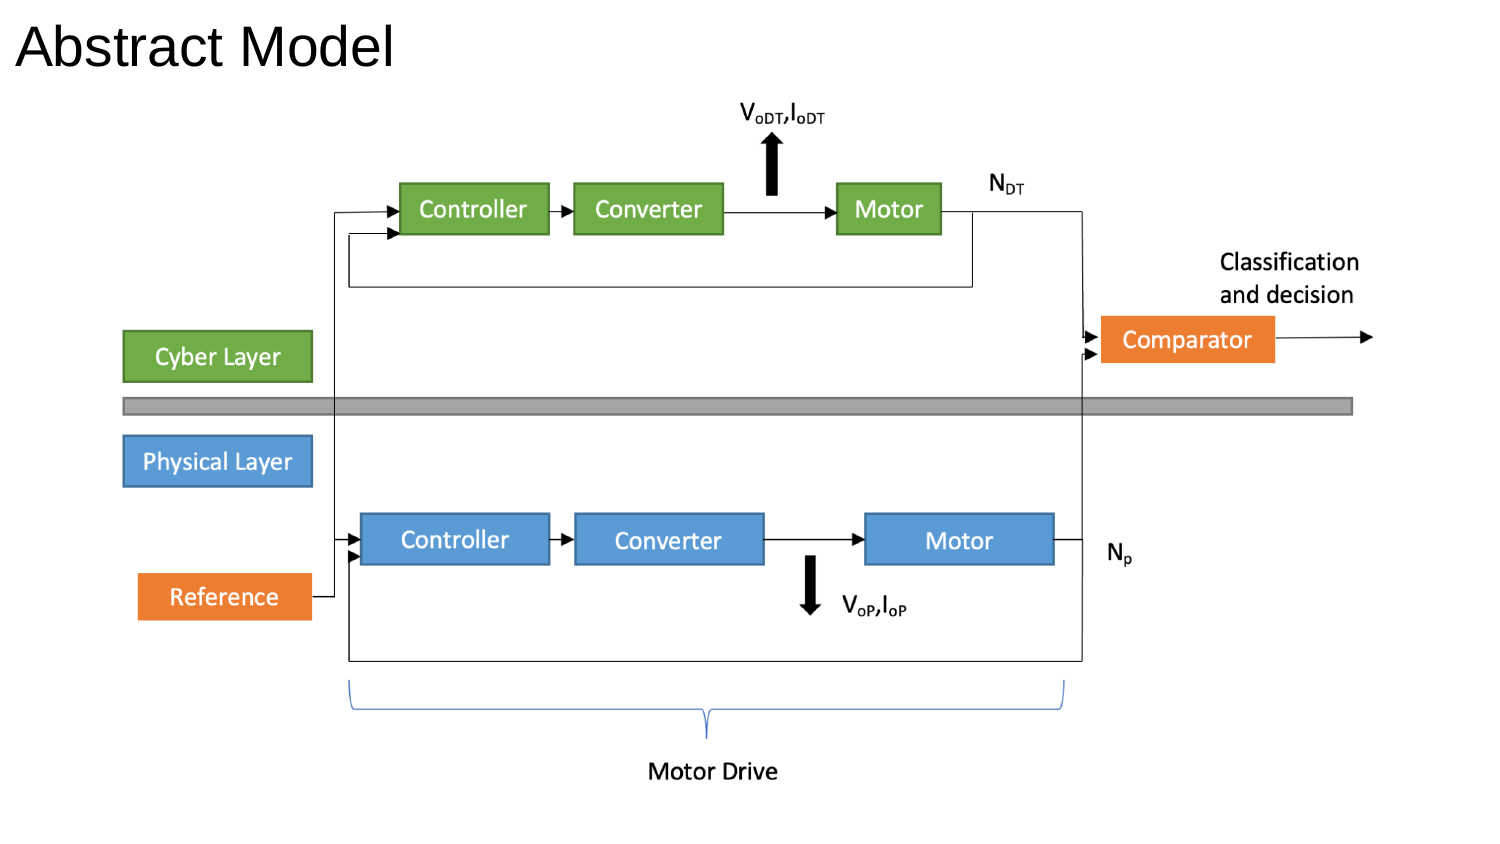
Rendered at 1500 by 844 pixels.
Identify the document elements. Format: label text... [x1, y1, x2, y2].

picture [121, 93, 1379, 794]
title Abstract Model [0, 0, 1398, 94]
